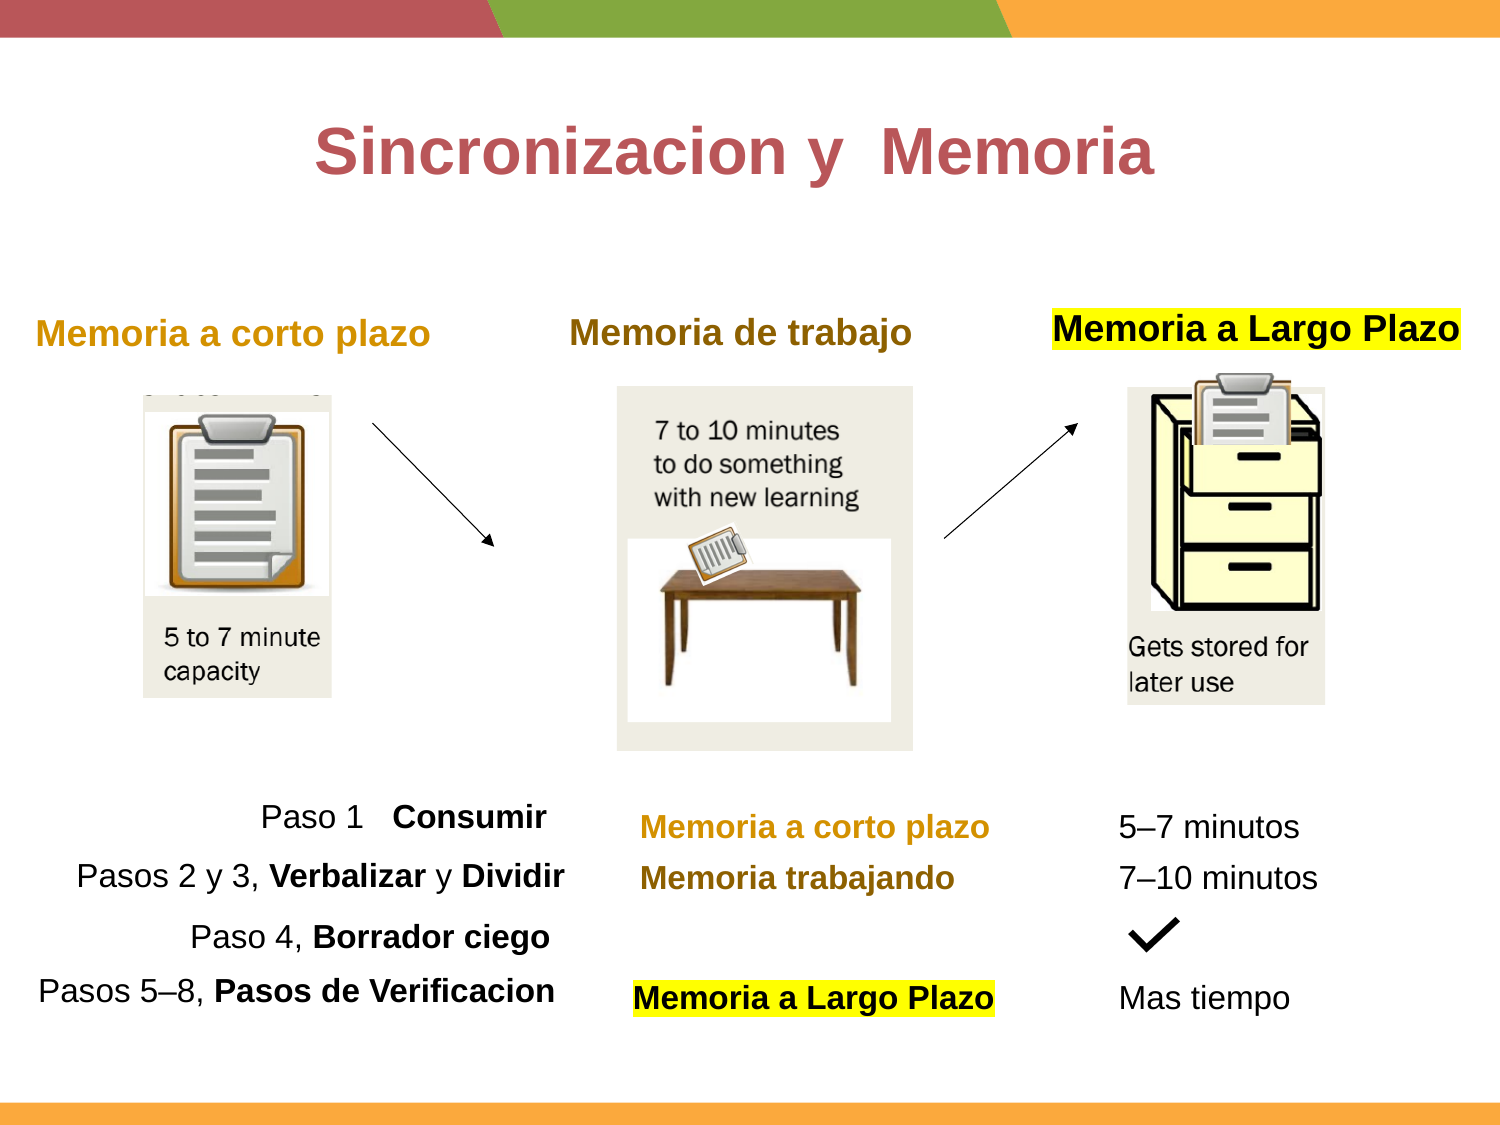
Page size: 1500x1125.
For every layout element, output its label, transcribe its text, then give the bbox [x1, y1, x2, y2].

text_box Memoria a Largo Plazo [618, 969, 1013, 1024]
text_box Pasos 2 y 3, Verbalizar y Dividir [61, 847, 593, 902]
picture [142, 395, 332, 699]
title Sincronizacion y Memoria [67, 100, 1403, 214]
text_box Paso 4, Borrador ciego [175, 908, 570, 961]
picture [1127, 373, 1326, 705]
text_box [372, 423, 495, 547]
text_box Paso 1 Consumir [245, 788, 636, 843]
text_box Mas tiempo [1104, 969, 1338, 1024]
text_box Memoria a corto plazo [20, 301, 454, 362]
text_box Memoria de trabajo [554, 300, 946, 361]
text_box 7–10 minutos [1103, 849, 1354, 904]
text_box Memoria trabajando [625, 849, 979, 904]
text_box Memoria a corto plazo [625, 798, 1017, 853]
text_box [944, 423, 1078, 539]
text_box Memoria a Largo Plazo [1037, 296, 1500, 357]
text_box 5–7 minutos [1103, 798, 1345, 849]
picture [616, 386, 913, 751]
text_box Pasos 5–8, Pasos de Verificacion [23, 961, 586, 1017]
picture [1127, 908, 1181, 962]
